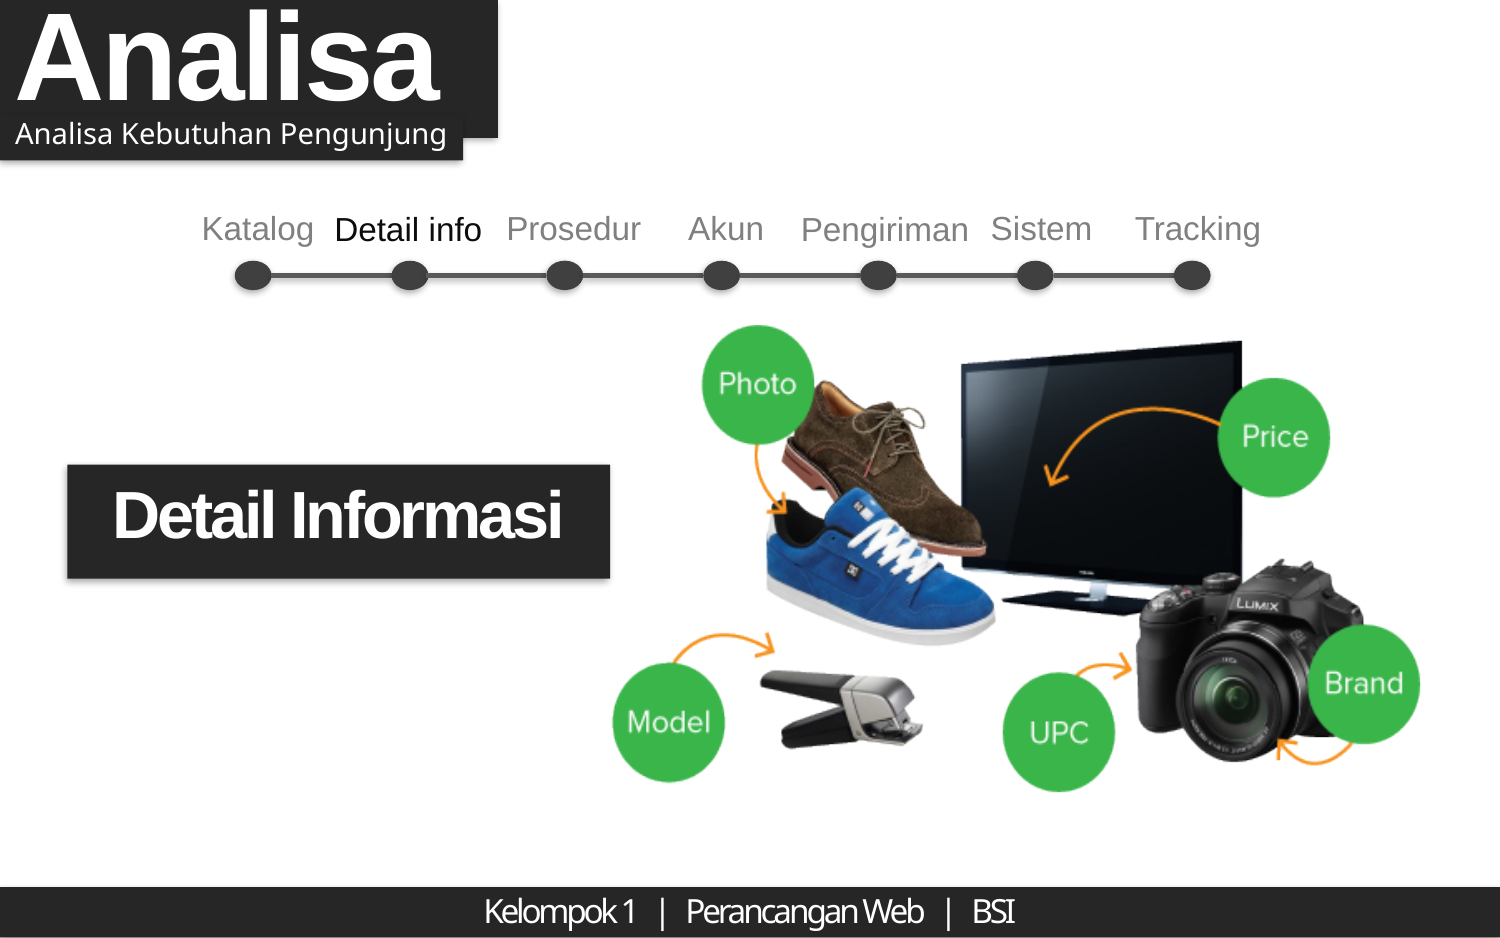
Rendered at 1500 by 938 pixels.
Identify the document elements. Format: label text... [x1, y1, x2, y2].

picture [609, 325, 1424, 798]
text_box Pengiriman [786, 200, 985, 256]
text_box Akun [673, 199, 780, 255]
text_box Analisa [0, 0, 499, 139]
text_box Sistem [975, 199, 1108, 254]
text_box Prosedur [491, 199, 657, 255]
text_box Detail Informasi [67, 464, 604, 579]
text_box Katalog [186, 199, 330, 255]
text_box Tracking [1119, 199, 1277, 254]
text_box [1016, 259, 1054, 291]
text_box Analisa Kebutuhan Pengunjung [0, 114, 464, 161]
text_box [702, 259, 741, 291]
text_box [1173, 259, 1212, 291]
text_box [233, 259, 272, 291]
text_box [390, 259, 429, 291]
text_box [859, 259, 898, 291]
text_box Detail info [319, 200, 498, 256]
text_box Kelompok 1 | Perancangan Web | BSI [0, 886, 1500, 938]
text_box [545, 259, 584, 291]
